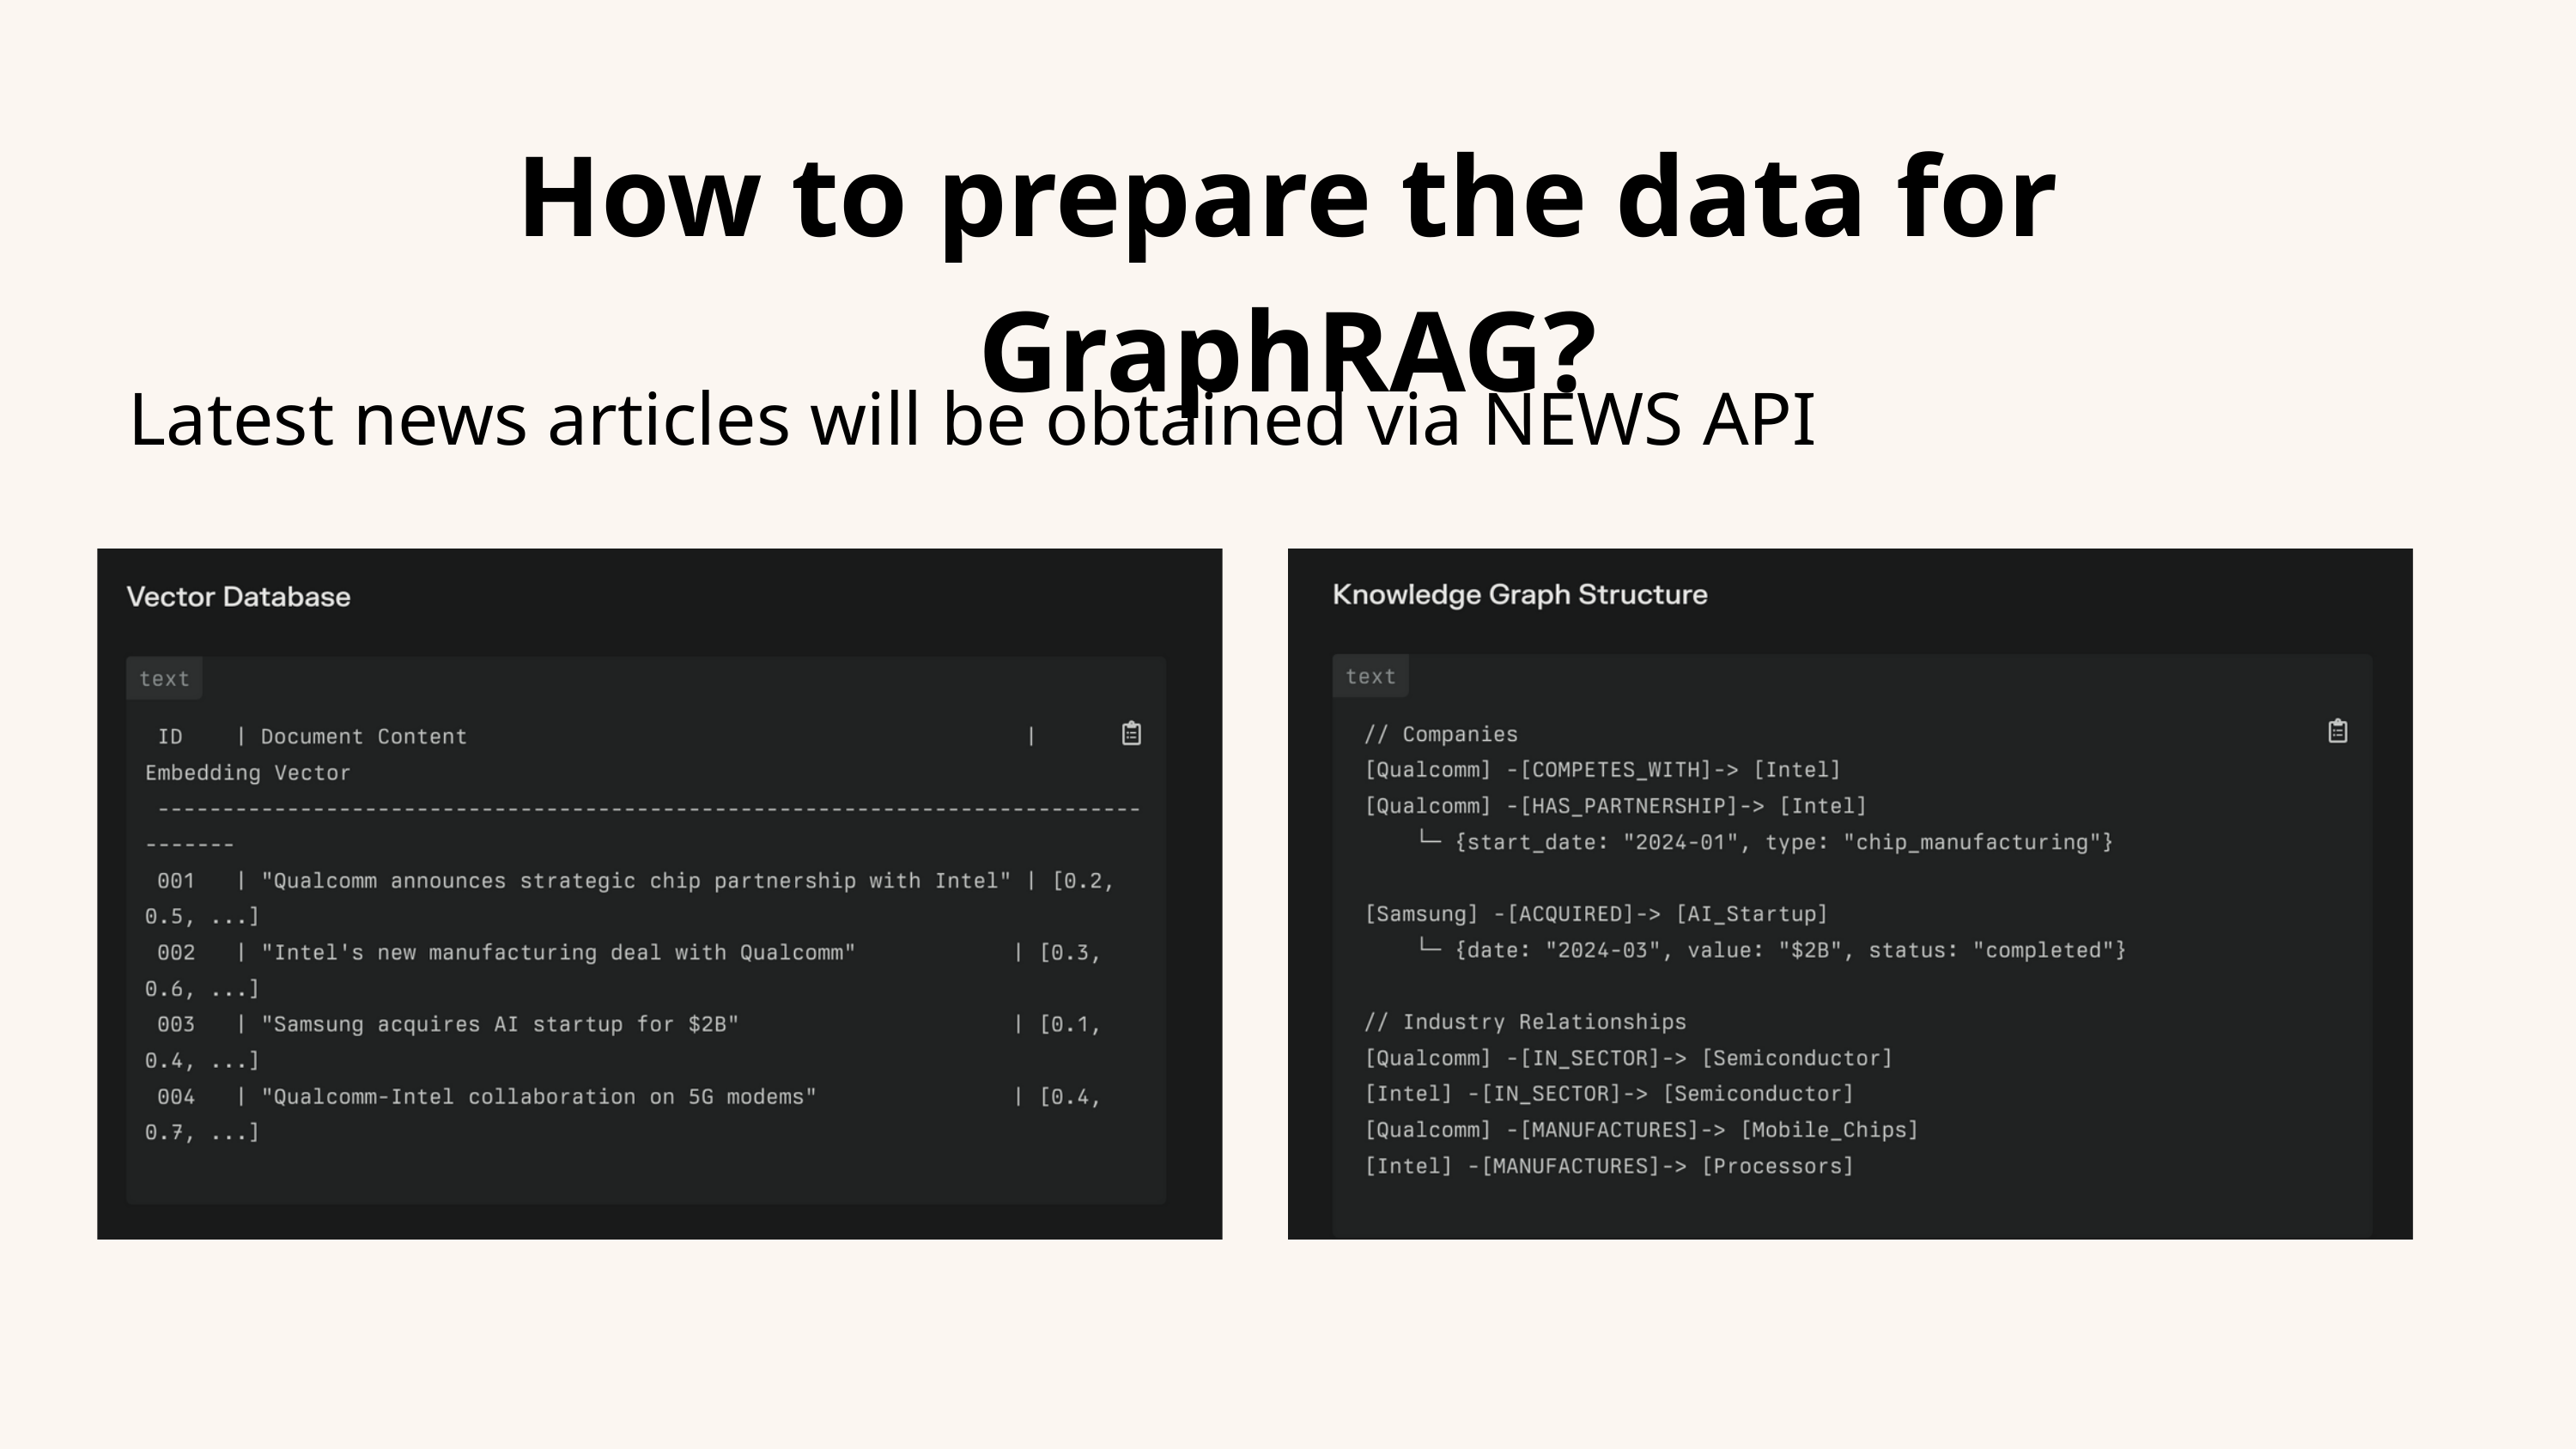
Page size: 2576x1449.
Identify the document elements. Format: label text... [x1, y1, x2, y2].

text_box Latest news articles will be obtained via NEWS API [97, 314, 1851, 459]
text_box [1287, 549, 2414, 1240]
text_box How to prepare the data for GraphRAG? [210, 103, 2366, 414]
text_box [97, 549, 1223, 1240]
